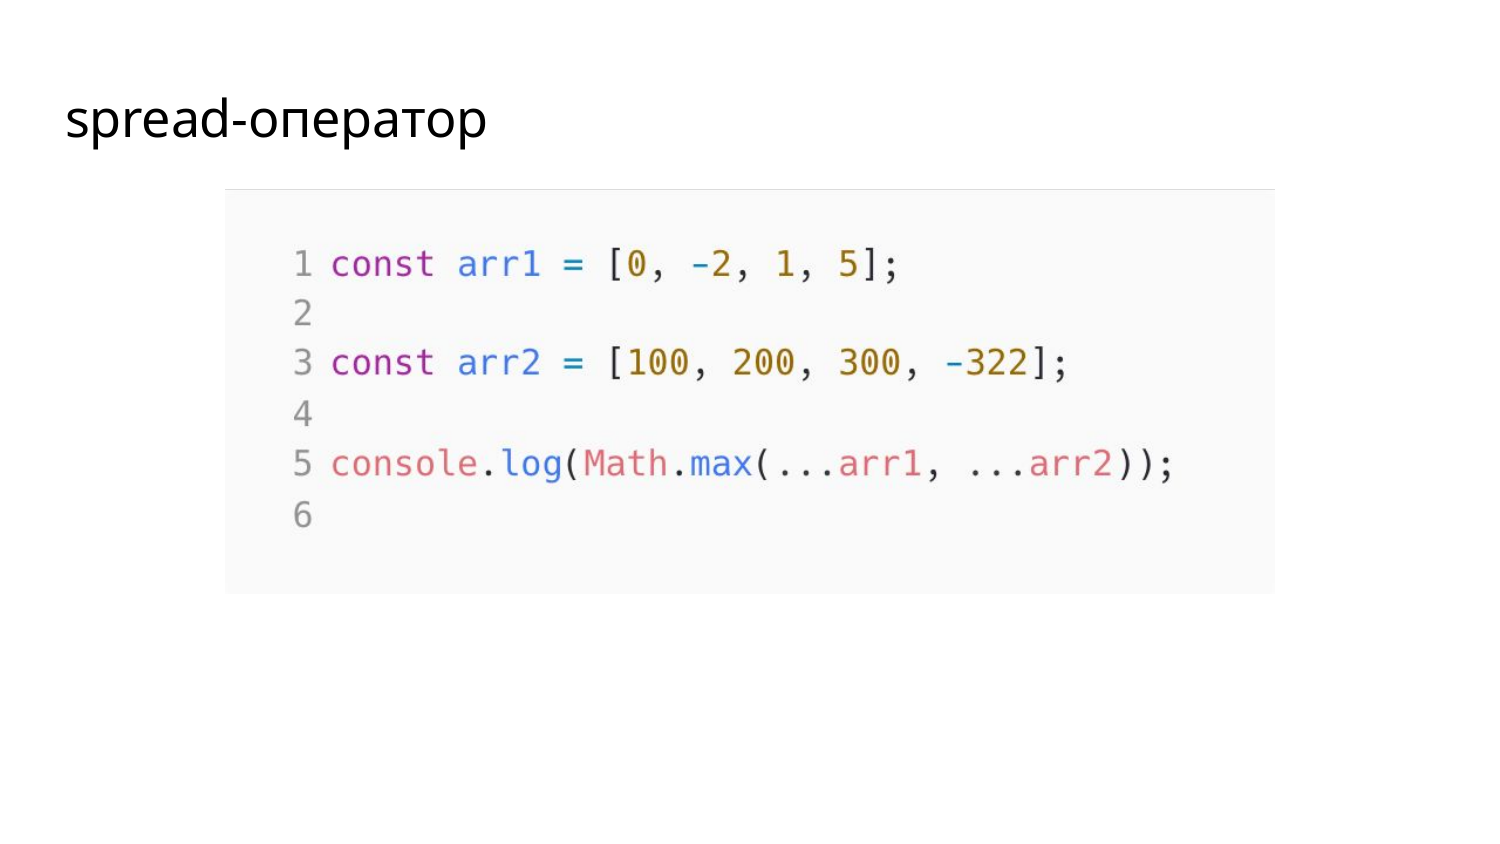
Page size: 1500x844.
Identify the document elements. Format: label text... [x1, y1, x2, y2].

picture [225, 188, 1275, 595]
title spread-оператор [63, 82, 1272, 227]
